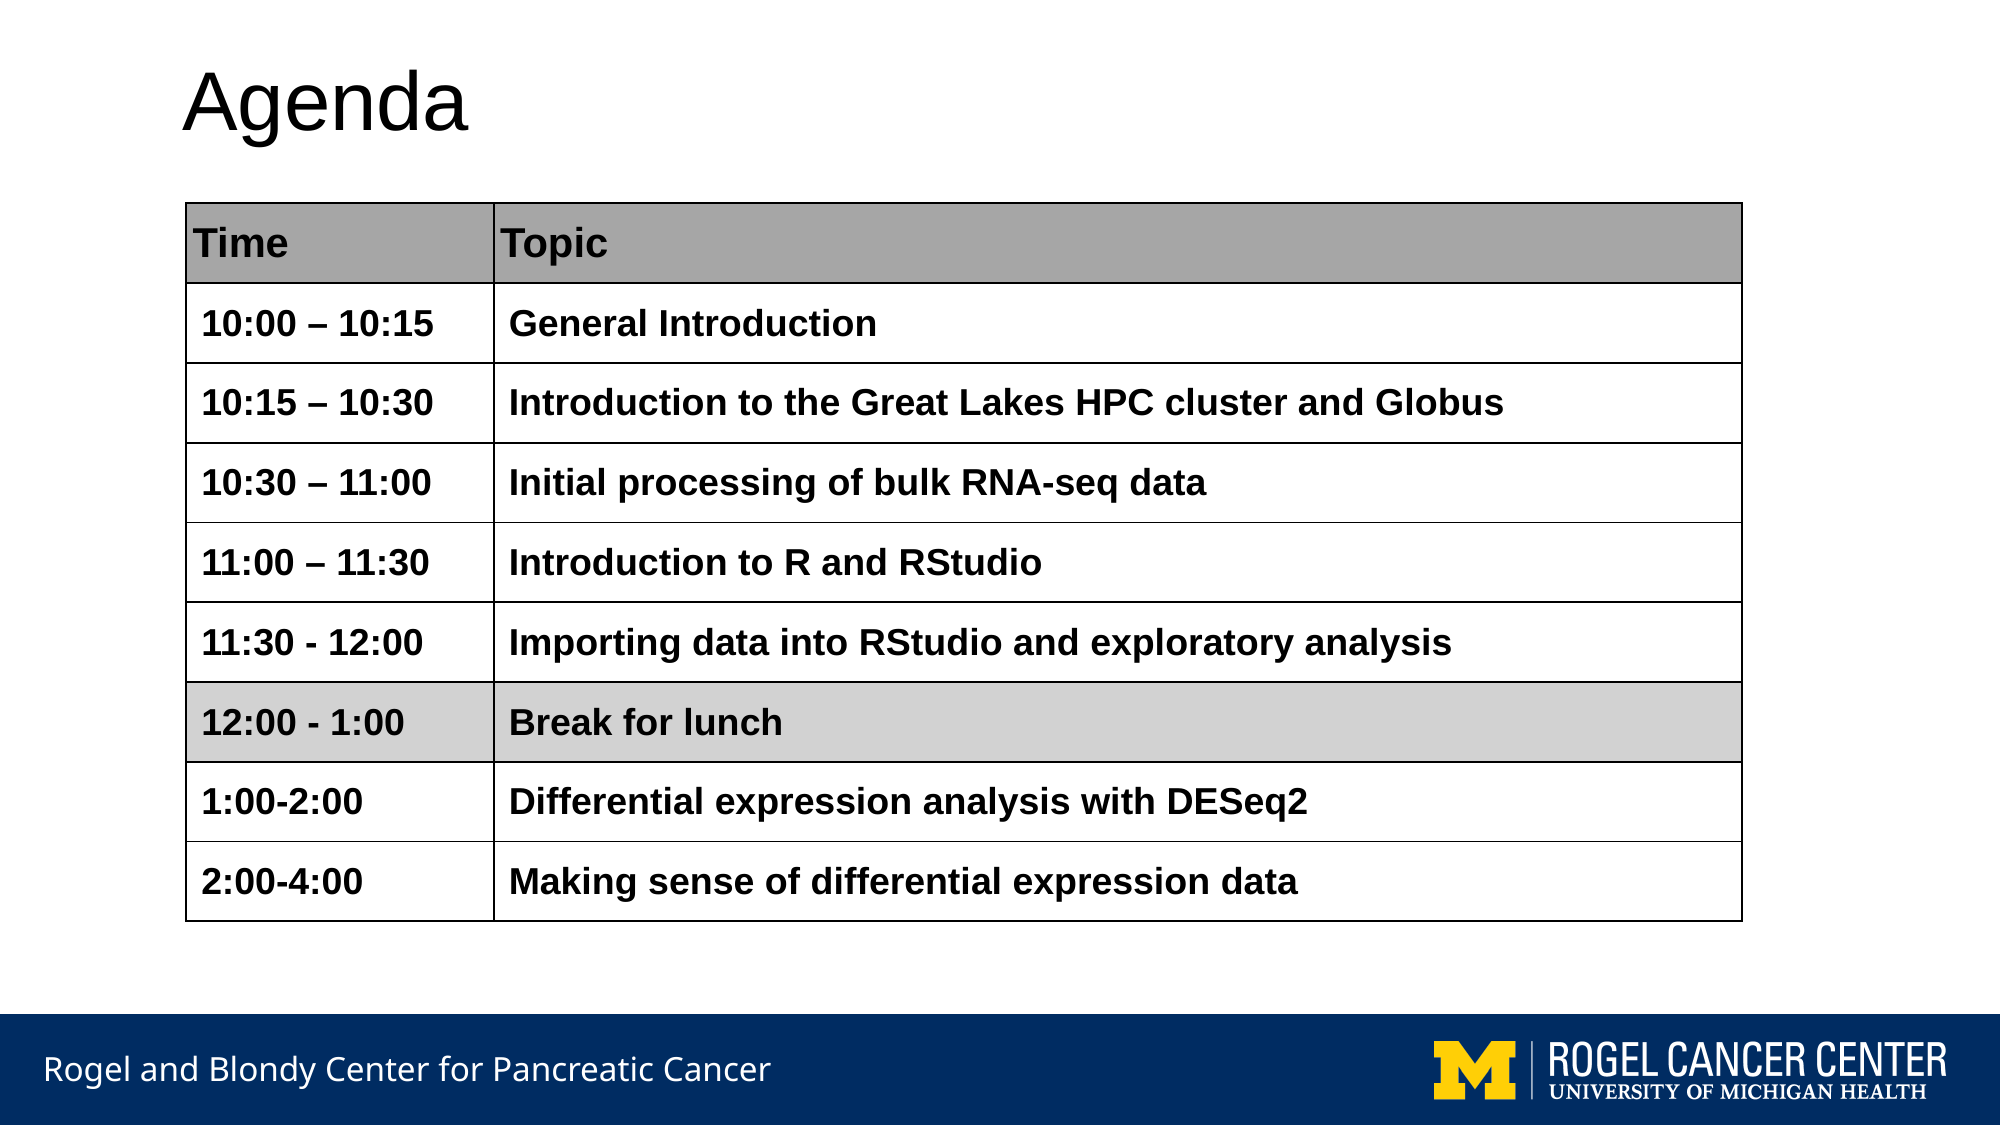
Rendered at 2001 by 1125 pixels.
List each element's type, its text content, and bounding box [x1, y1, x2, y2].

table_header Time [187, 204, 493, 282]
table_cell 10:15 – 10:30 [187, 364, 493, 442]
list Agenda [167, 39, 1761, 133]
table_cell Initial processing of bulk RNA-seq data [495, 444, 1741, 522]
table_cell Making sense of differential expression data [495, 842, 1741, 920]
table_cell 10:30 – 11:00 [187, 444, 493, 522]
table_header Topic [495, 204, 1741, 282]
table_cell 12:00 - 1:00 [187, 683, 493, 761]
table_cell 11:00 – 11:30 [187, 523, 493, 601]
table_cell Break for lunch [495, 683, 1741, 761]
table_cell Introduction to the Great Lakes HPC cluster and Globus [495, 364, 1741, 442]
table_cell 1:00-2:00 [187, 763, 493, 841]
table_cell Differential expression analysis with DESeq2 [495, 763, 1741, 841]
picture [1434, 1040, 1947, 1100]
table_cell General Introduction [495, 284, 1741, 362]
table_cell 2:00-4:00 [187, 842, 493, 920]
table_cell Importing data into RStudio and exploratory analysis [495, 603, 1741, 681]
table_cell 11:30 - 12:00 [187, 603, 493, 681]
table_cell 10:00 – 10:15 [187, 284, 493, 362]
table_cell Introduction to R and RStudio [495, 523, 1741, 601]
